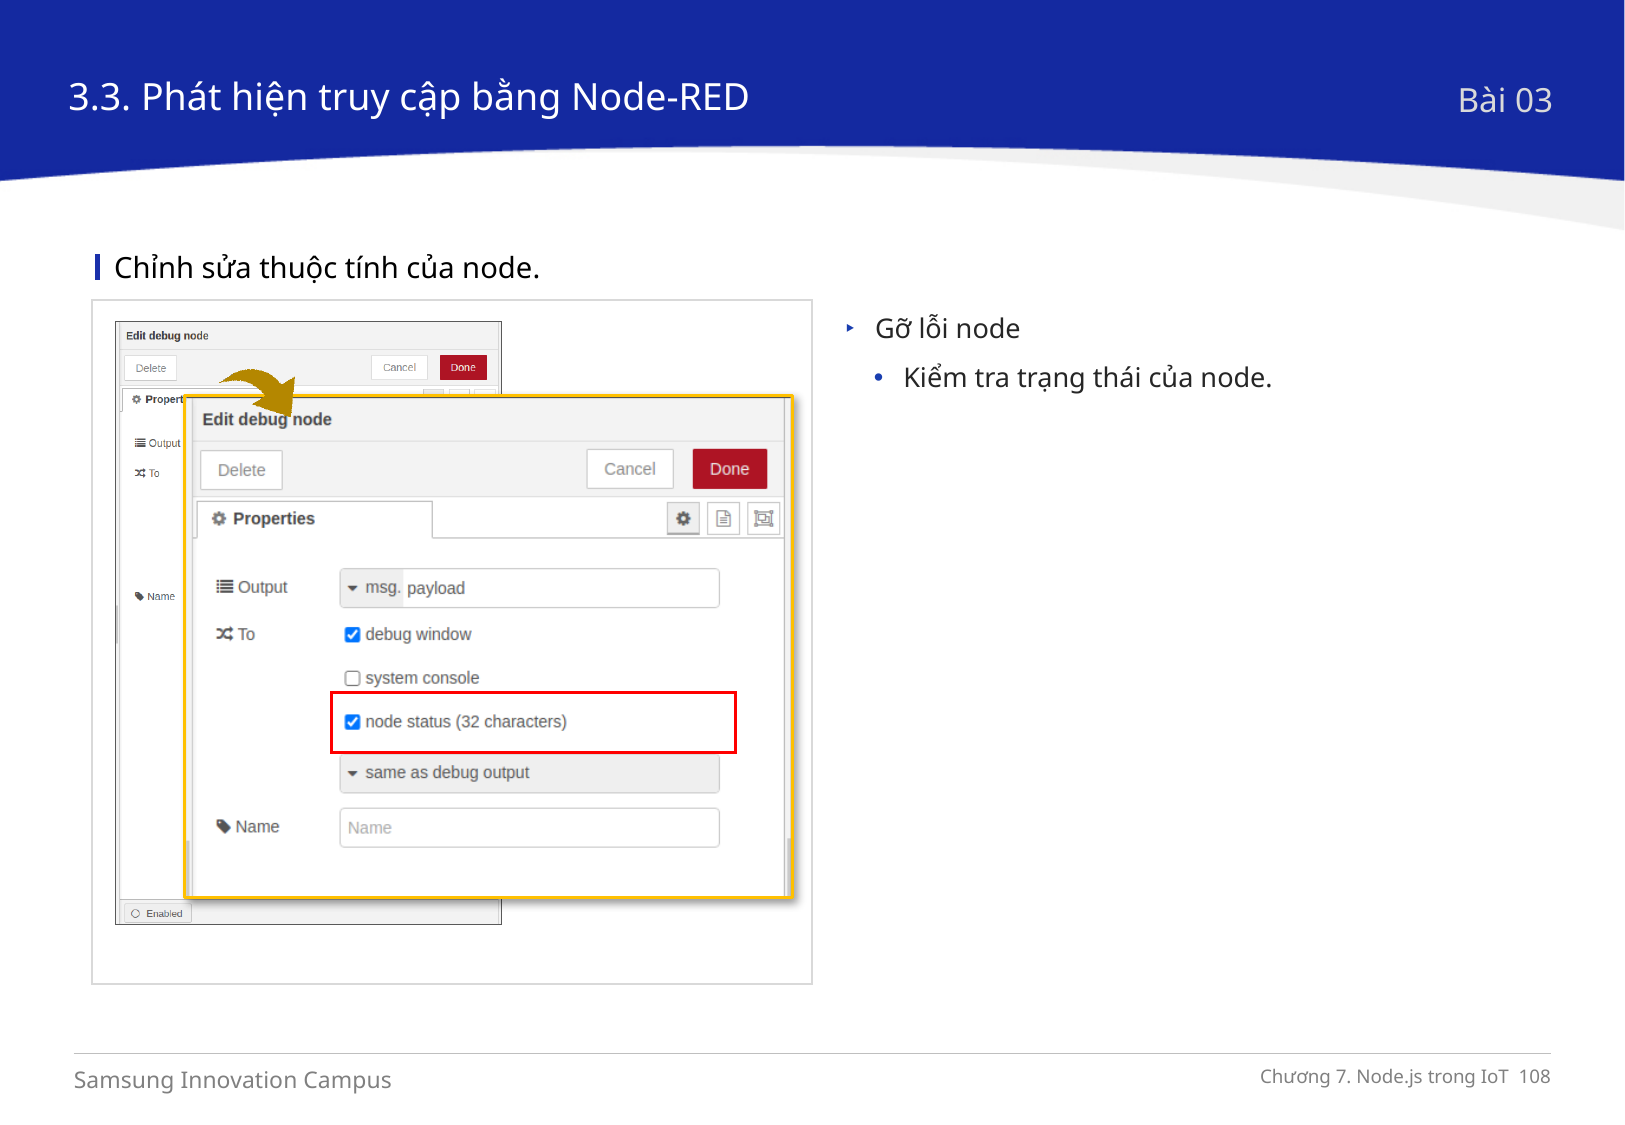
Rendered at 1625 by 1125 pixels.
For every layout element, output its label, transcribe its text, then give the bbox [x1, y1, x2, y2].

picture [0, 0, 1625, 1125]
text_box Bài 03 [1422, 78, 1554, 119]
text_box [91, 299, 813, 985]
text_box Gỡ lỗi node Kiểm tra trạng thái của node. [844, 299, 1510, 406]
text_box Chỉnh sửa thuộc tính của node. [94, 248, 1510, 286]
text_box 3.3. Phát hiện truy cập bằng Node-RED [67, 72, 1025, 119]
